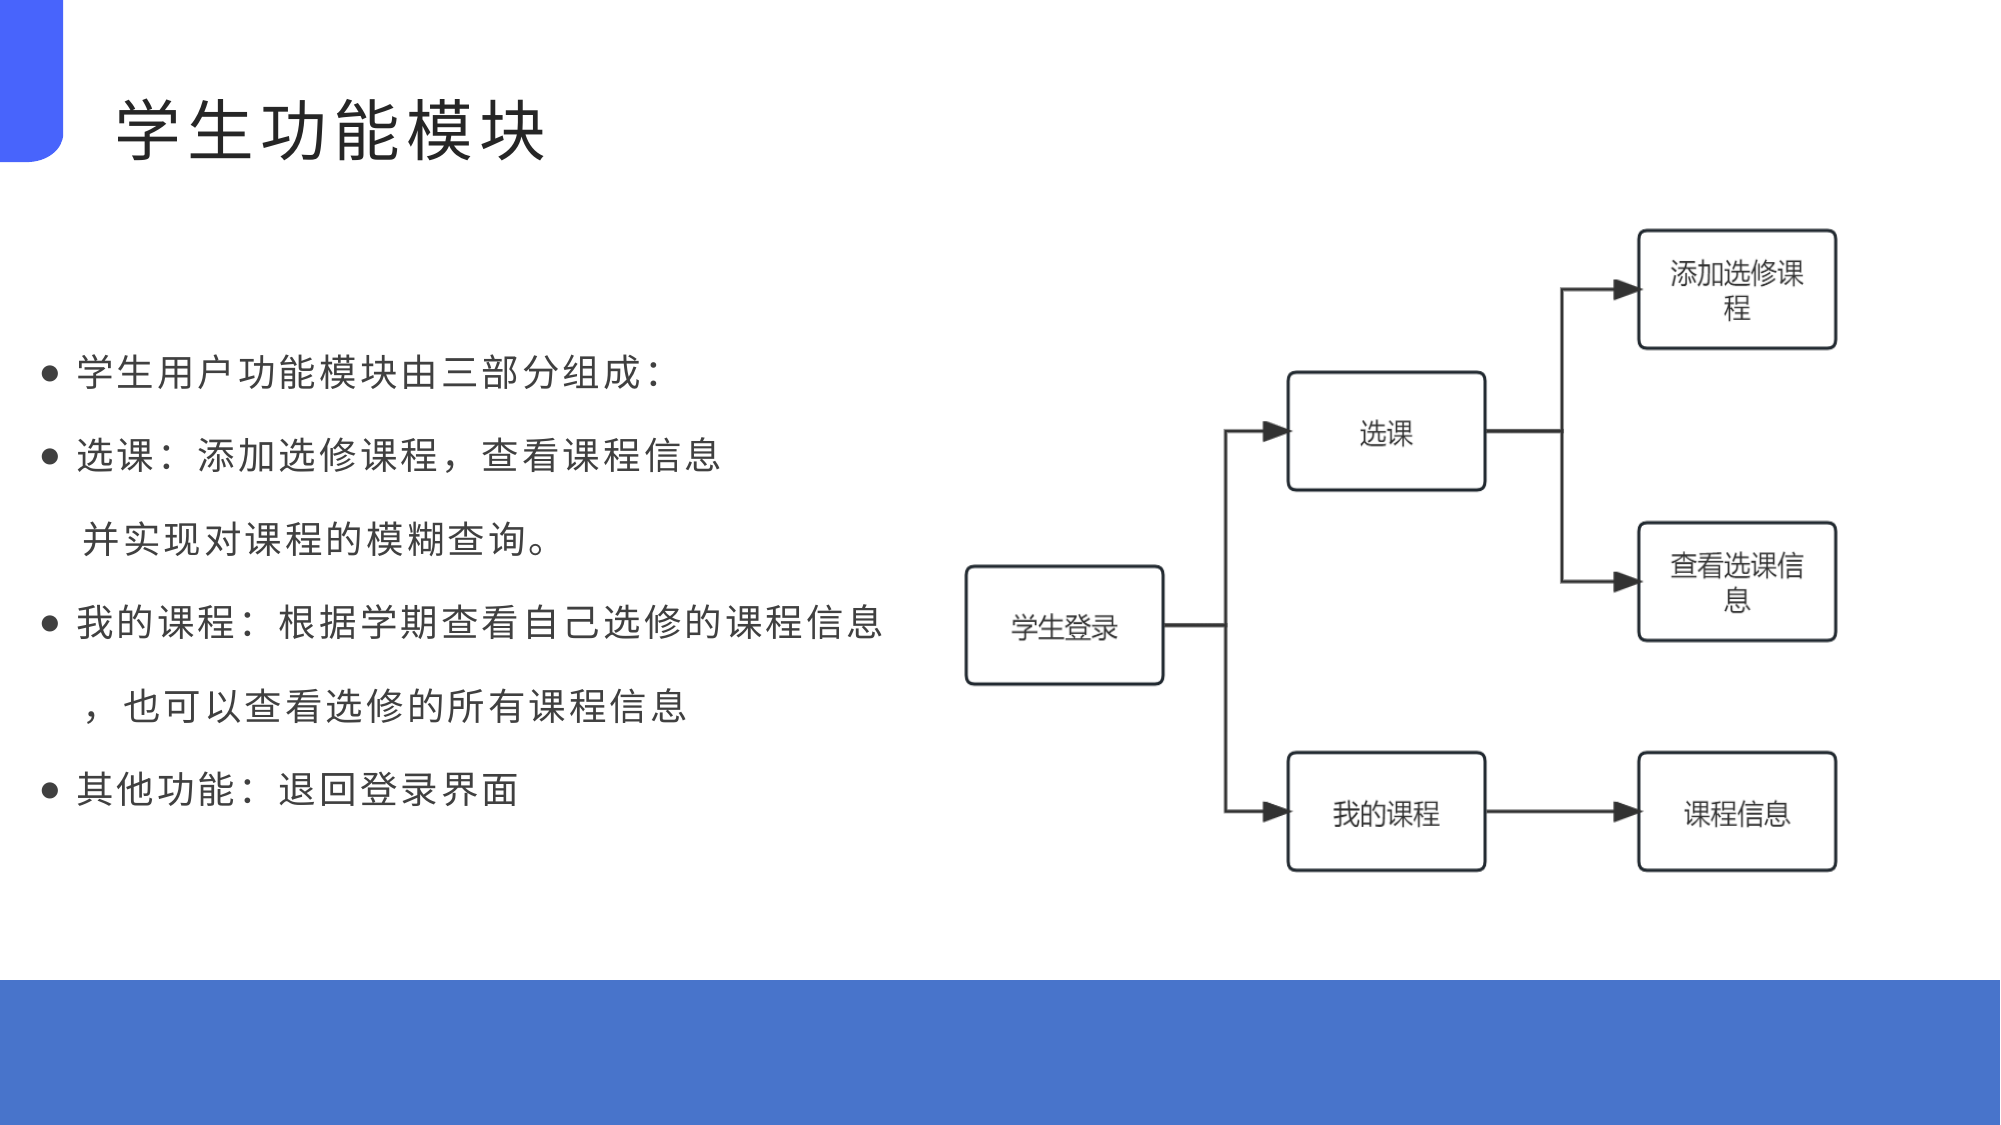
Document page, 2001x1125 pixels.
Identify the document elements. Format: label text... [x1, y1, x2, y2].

picture [915, 176, 1887, 924]
list 学生用户功能模块由三部分组成： 选课：添加选修课程，查看课程信息 并实现对课程的模糊查询。 我的课程：根据学期查看自己选修的课程信息 ，也可以查看选修的所有课程信息 其他功能：退回登录界面 [23, 327, 1824, 980]
title 学生功能模块 [99, 65, 1900, 177]
picture [0, 980, 2000, 1125]
